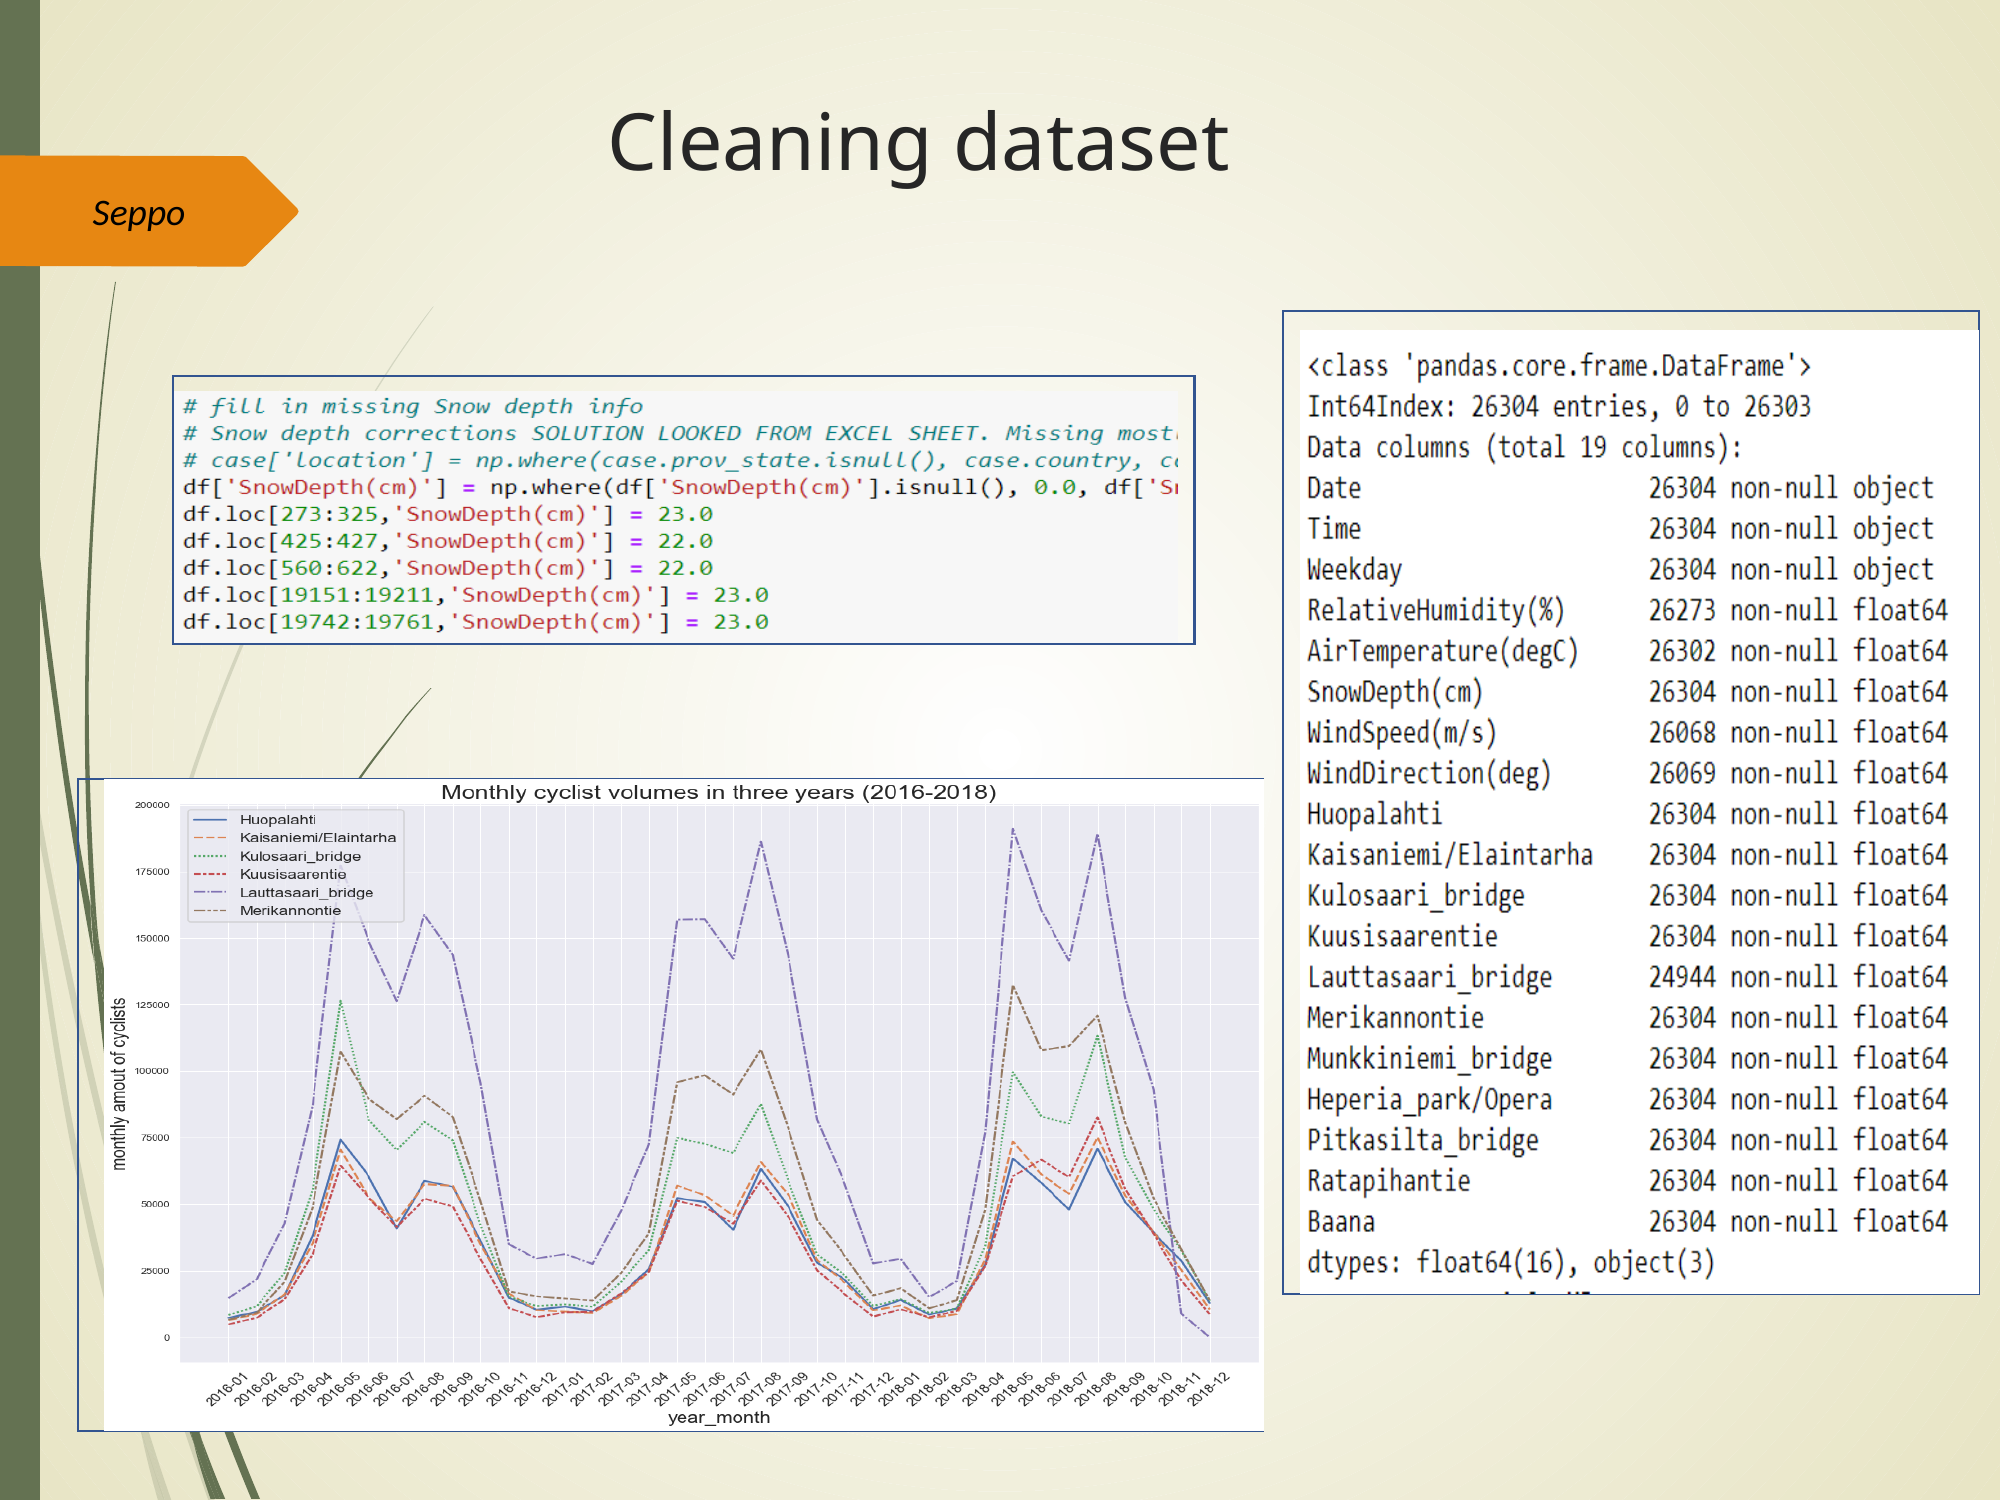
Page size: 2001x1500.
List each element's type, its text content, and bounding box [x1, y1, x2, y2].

title Cleaning dataset [592, 83, 1408, 196]
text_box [77, 778, 1264, 1431]
text_box Seppo [77, 180, 208, 241]
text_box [1282, 311, 1979, 1294]
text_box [172, 375, 1195, 644]
